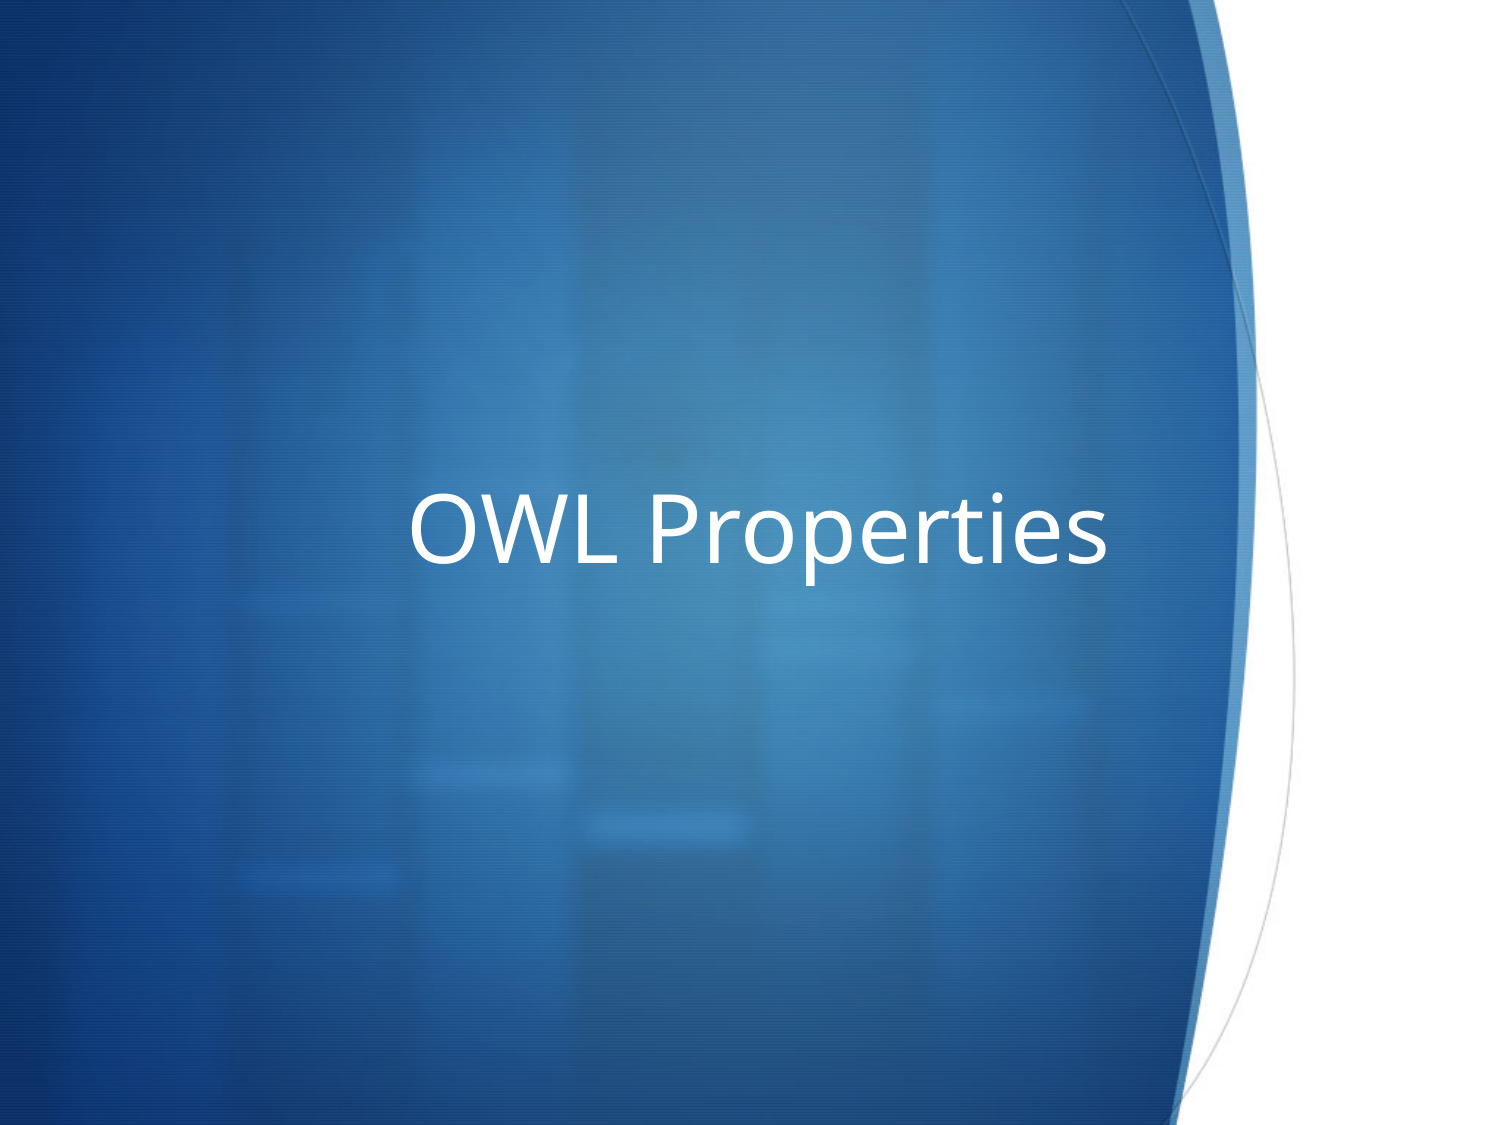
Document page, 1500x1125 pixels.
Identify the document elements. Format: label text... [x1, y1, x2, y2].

picture [0, 0, 1500, 1125]
title OWL Properties [75, 147, 1125, 591]
